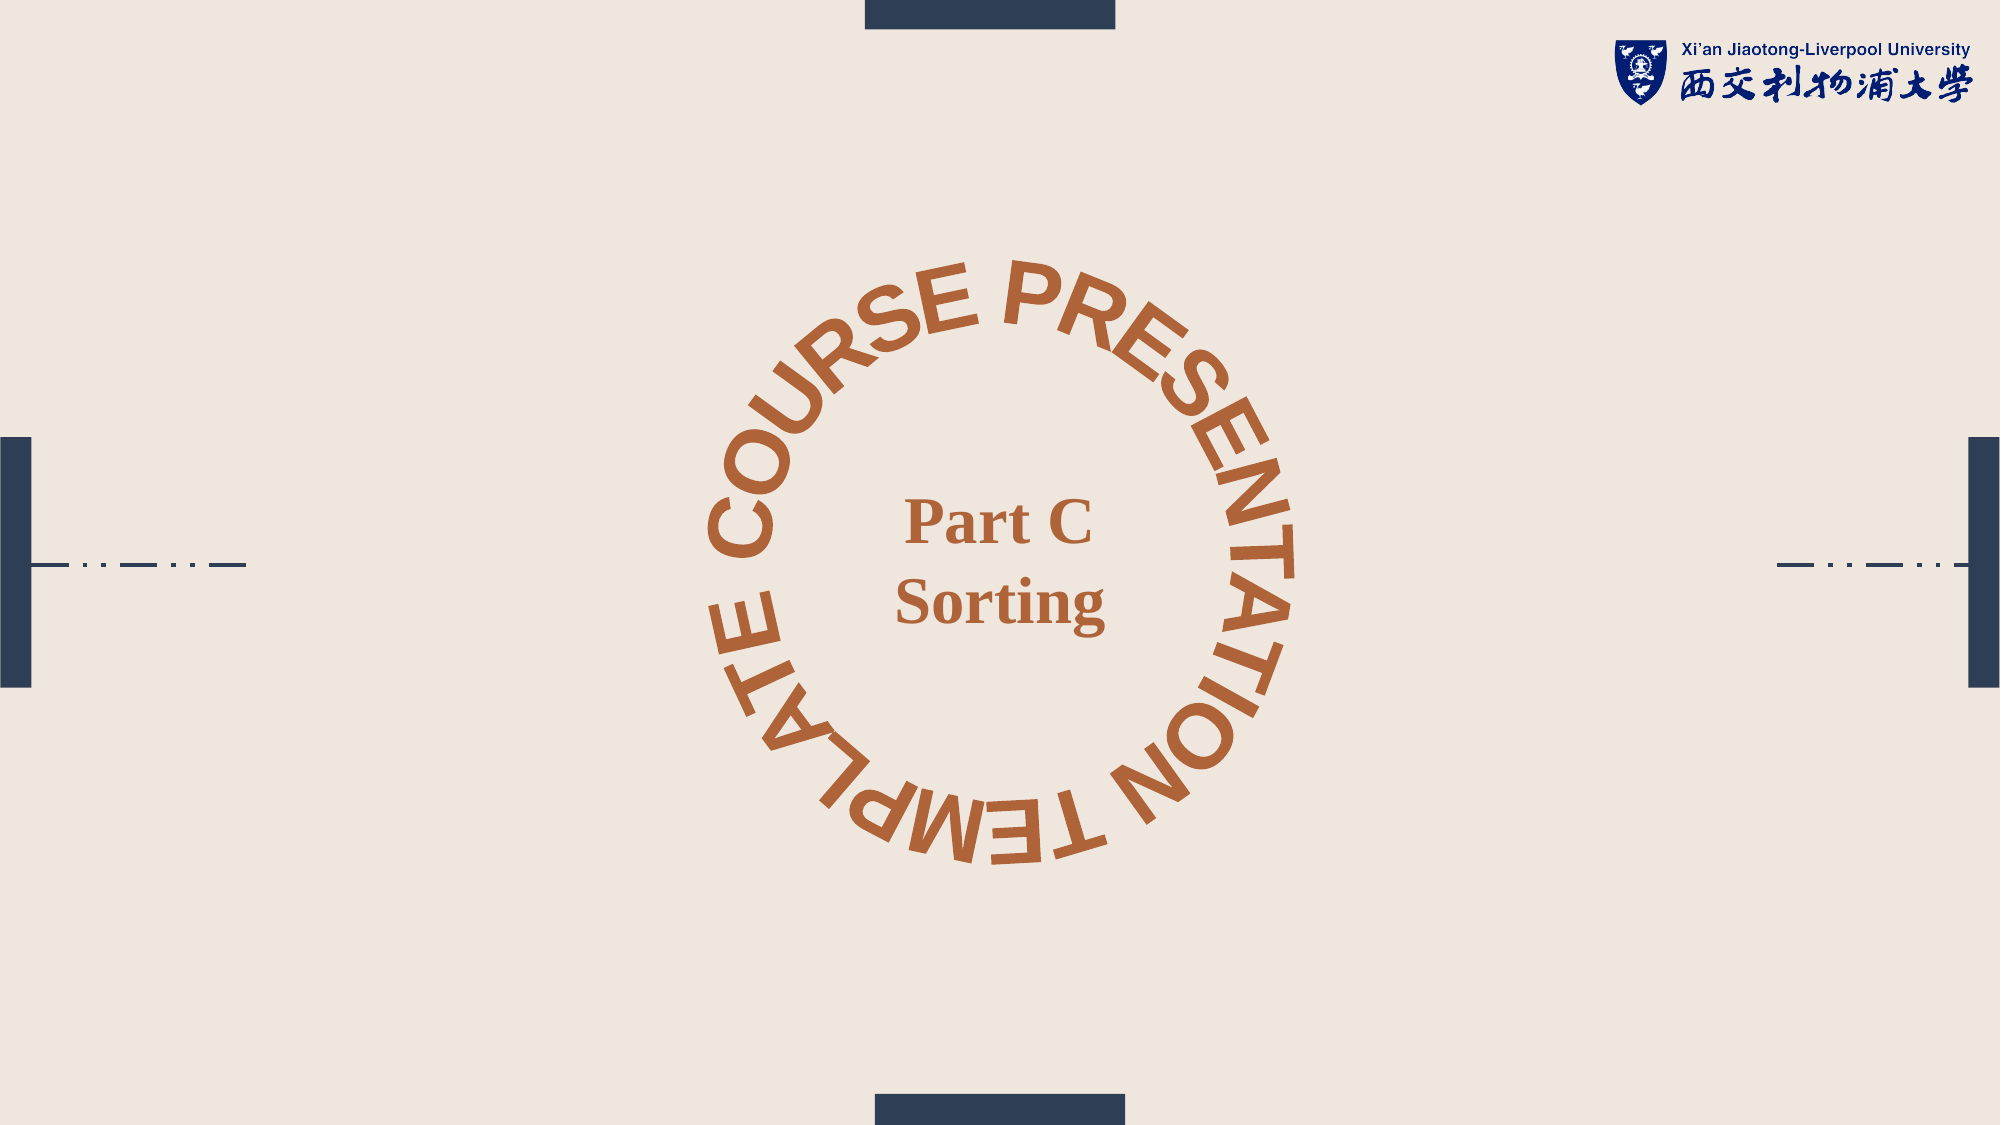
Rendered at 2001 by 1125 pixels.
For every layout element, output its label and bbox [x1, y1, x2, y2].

text_box [1967, 566, 2000, 689]
text_box [562, 102, 1418, 914]
text_box [874, 1093, 1126, 1125]
picture [1611, 30, 1978, 116]
text_box [864, 0, 1116, 31]
text_box [0, 436, 32, 689]
text_box [1967, 436, 2000, 564]
